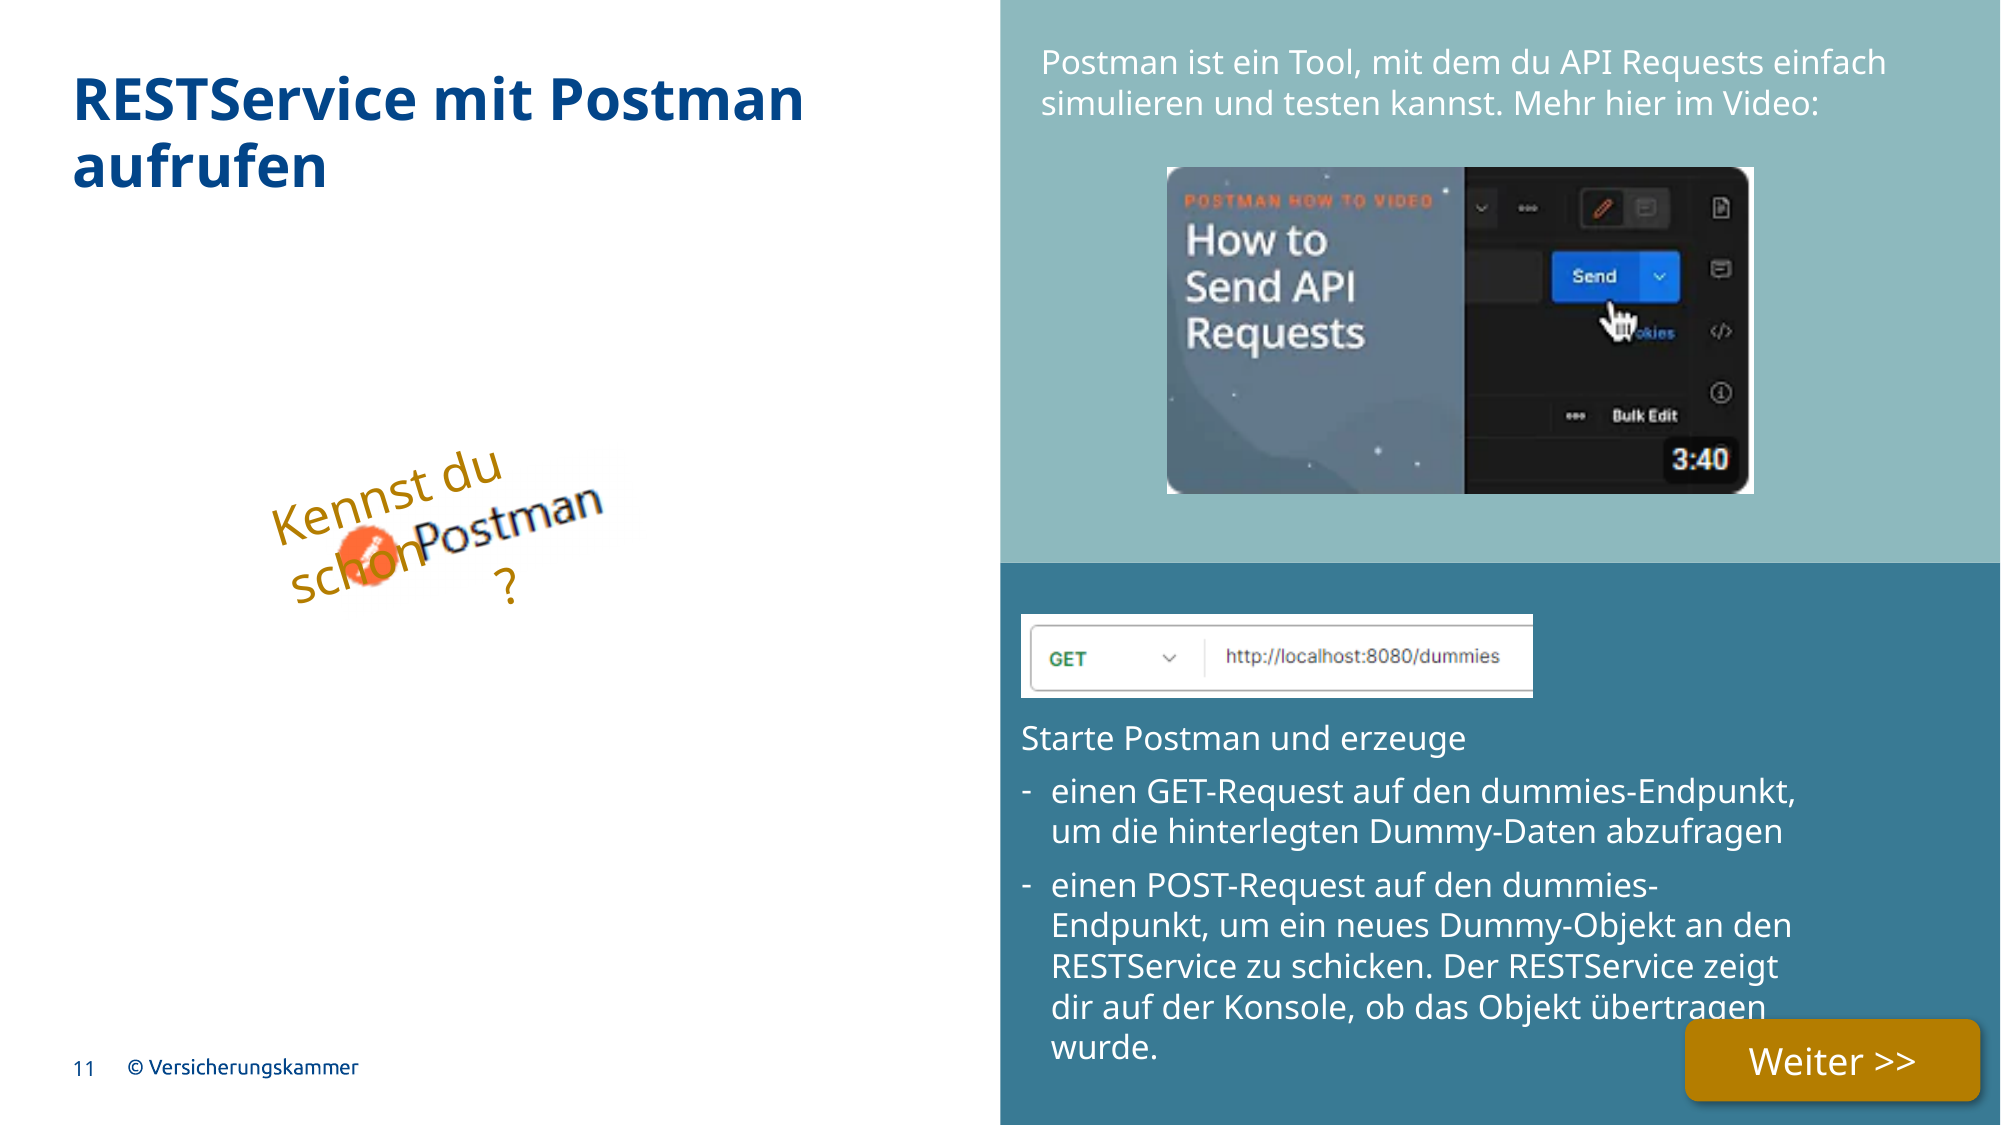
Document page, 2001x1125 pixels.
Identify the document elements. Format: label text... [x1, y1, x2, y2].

picture [1167, 167, 1754, 494]
text_box Weiter >> [1684, 1017, 1982, 1103]
picture [1021, 614, 1533, 698]
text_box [267, 441, 699, 637]
text_box Postman ist ein Tool, mit dem du API Requests einfach simulieren und testen kannst. Mehr hier im Video: [1026, 33, 1918, 130]
list Starte Postman und erzeuge einen GET-Request auf den dummies-Endpunkt, um die hinterlegten Dummy-Daten abzufragen einen POST-Request auf den dummies-Endpunkt, um ein neues Dummy-Objekt an den RESTService zu schicken. Der RESTService zeigt dir auf der Konsole, ob das Objekt übertragen wurde. [1021, 716, 1801, 845]
title RESTService mit Postman aufrufen [72, 66, 965, 979]
slide_number 11 [72, 1055, 129, 1079]
